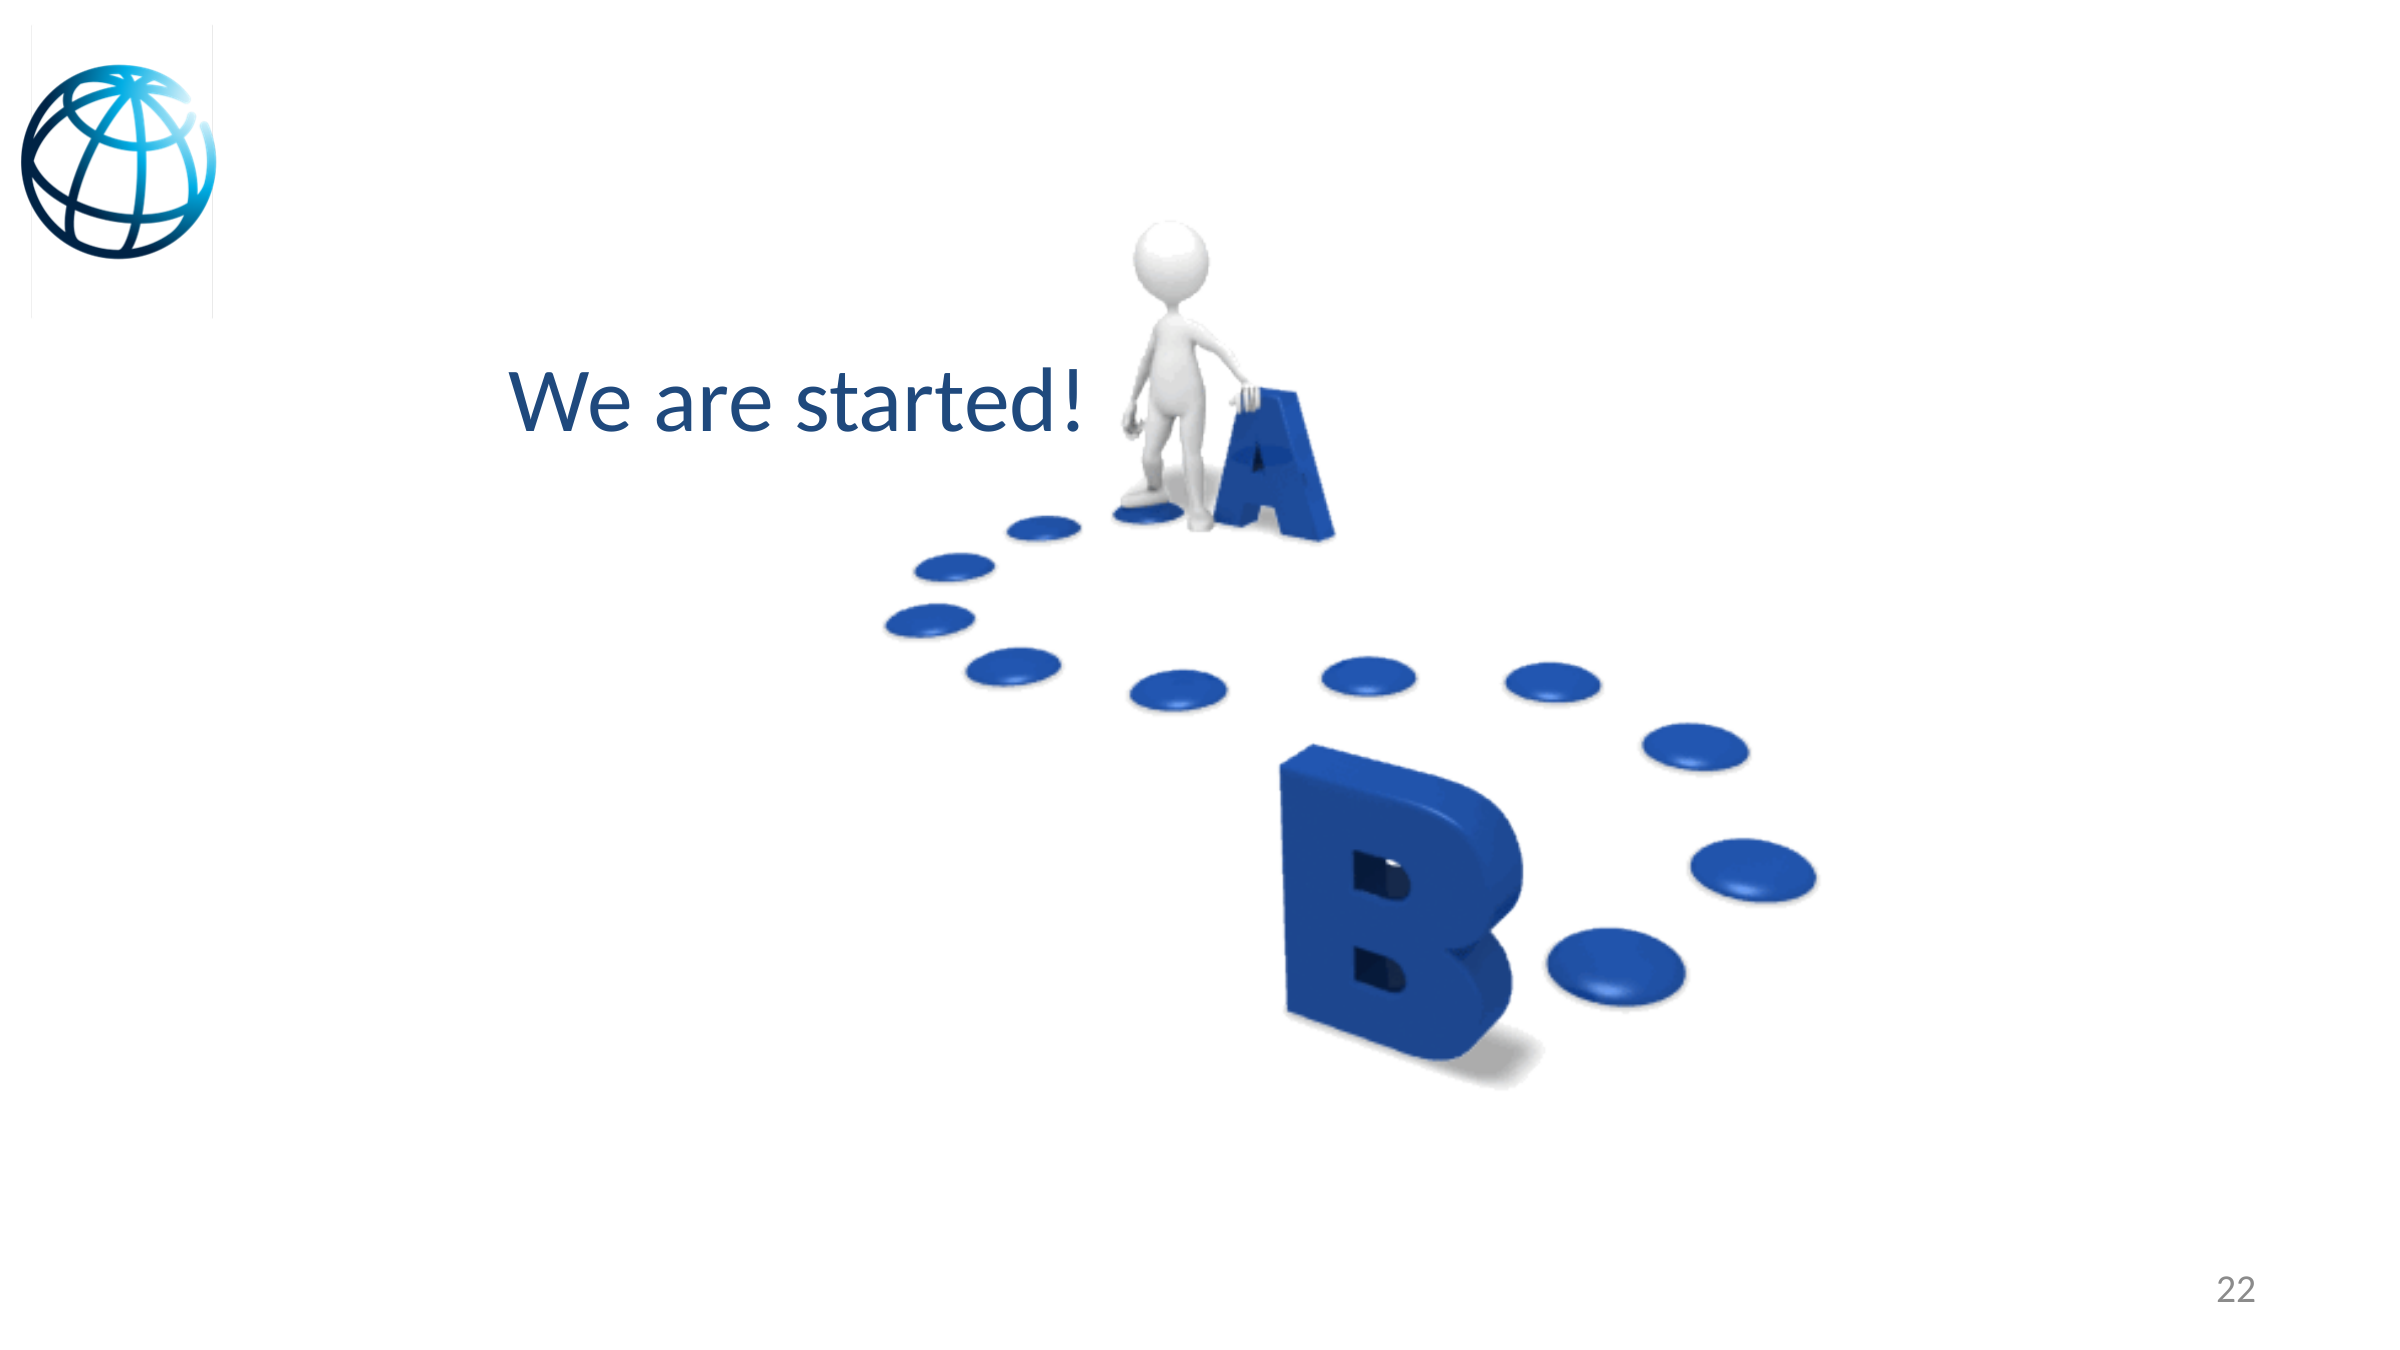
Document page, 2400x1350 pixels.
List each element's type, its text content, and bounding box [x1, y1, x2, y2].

picture [18, 24, 231, 319]
text_box We are started! [494, 332, 769, 458]
slide_number 22 [1719, 1251, 2280, 1324]
picture [774, 206, 2004, 1190]
